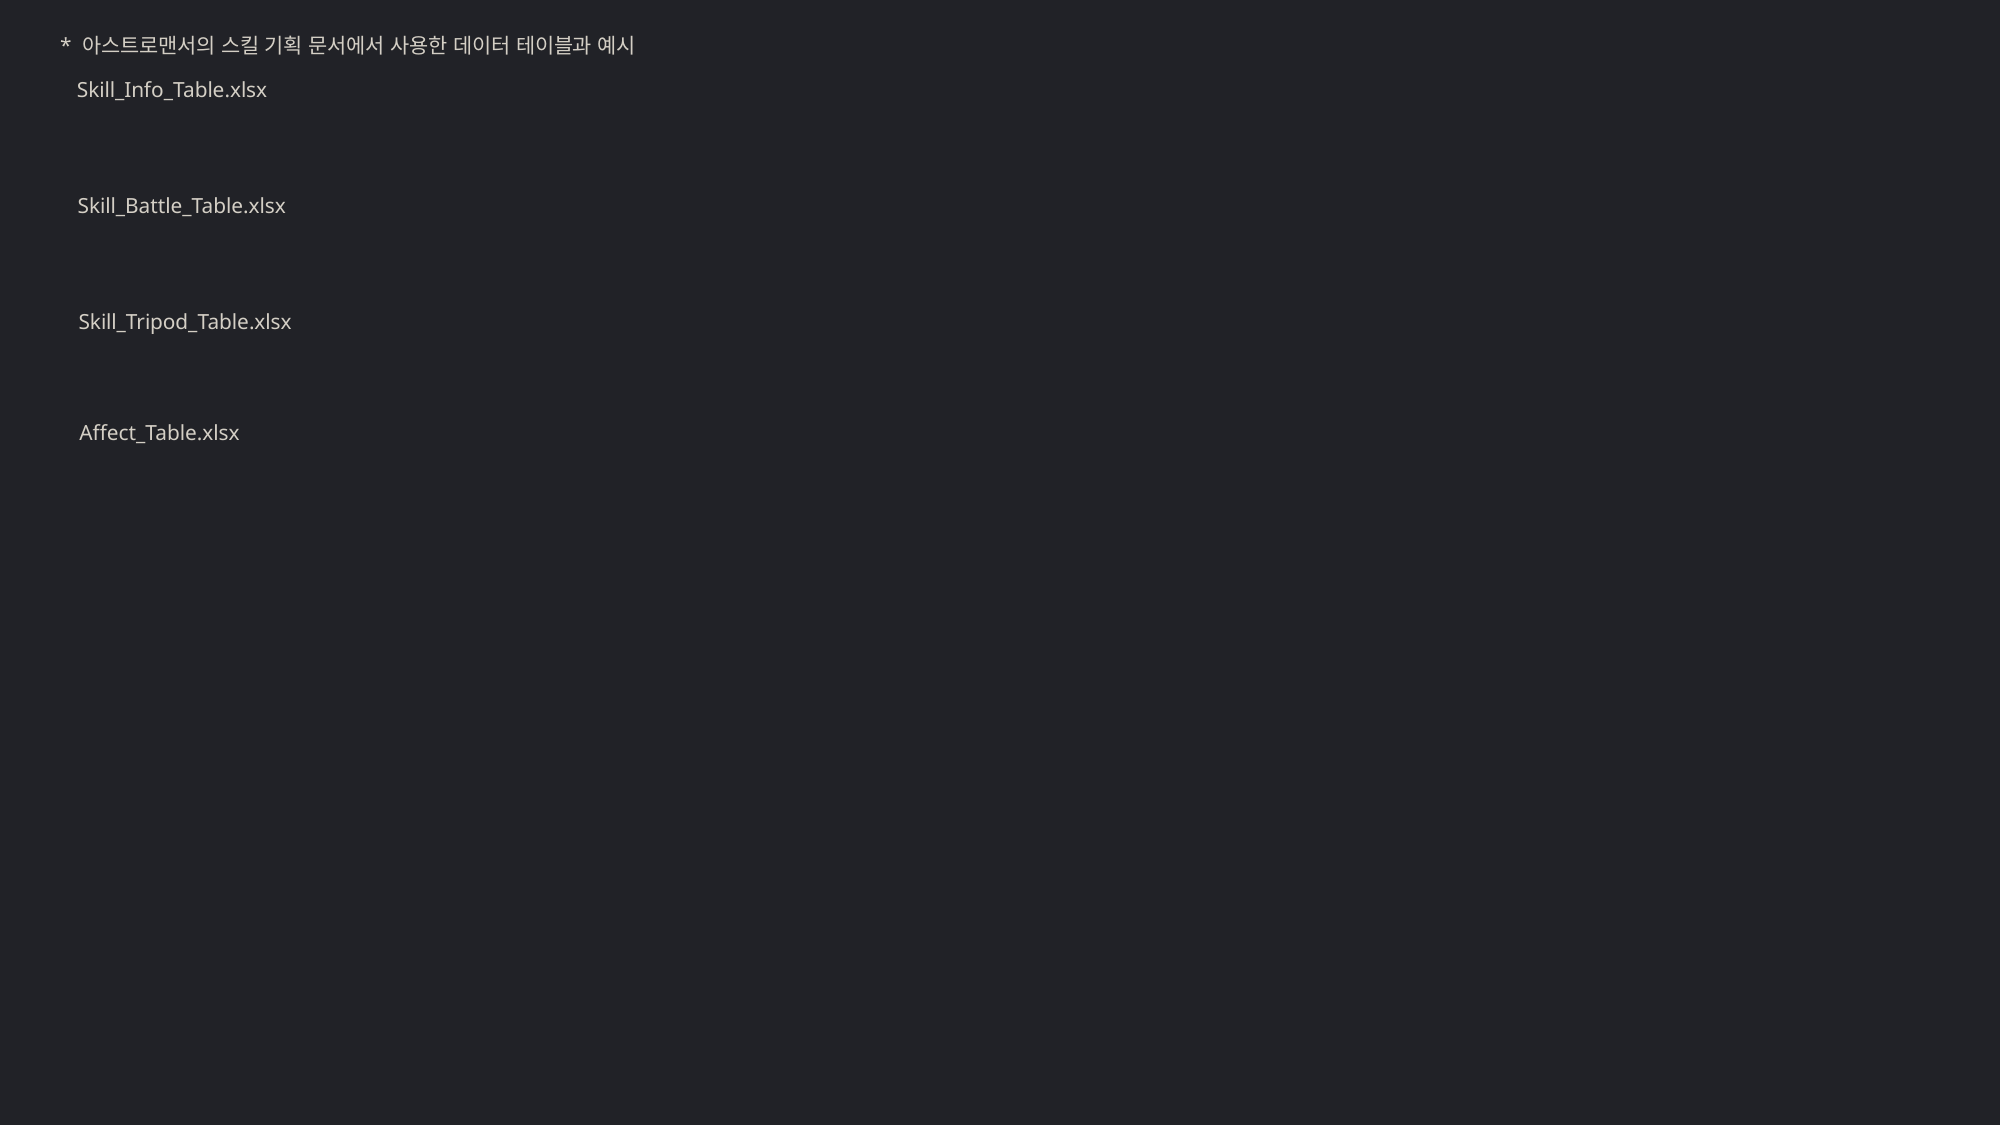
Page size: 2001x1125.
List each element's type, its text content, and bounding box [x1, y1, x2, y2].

text_box Affect_Table.xlsx [79, 411, 240, 452]
text_box * 아스트로맨서의 스킬 기획 문서에서 사용한 데이터 테이블과 예시 [60, 24, 636, 65]
text_box Skill_Tripod_Table.xlsx [78, 301, 293, 341]
text_box Skill_Info_Table.xlsx [76, 69, 268, 141]
text_box Skill_Battle_Table.xlsx [77, 185, 287, 225]
